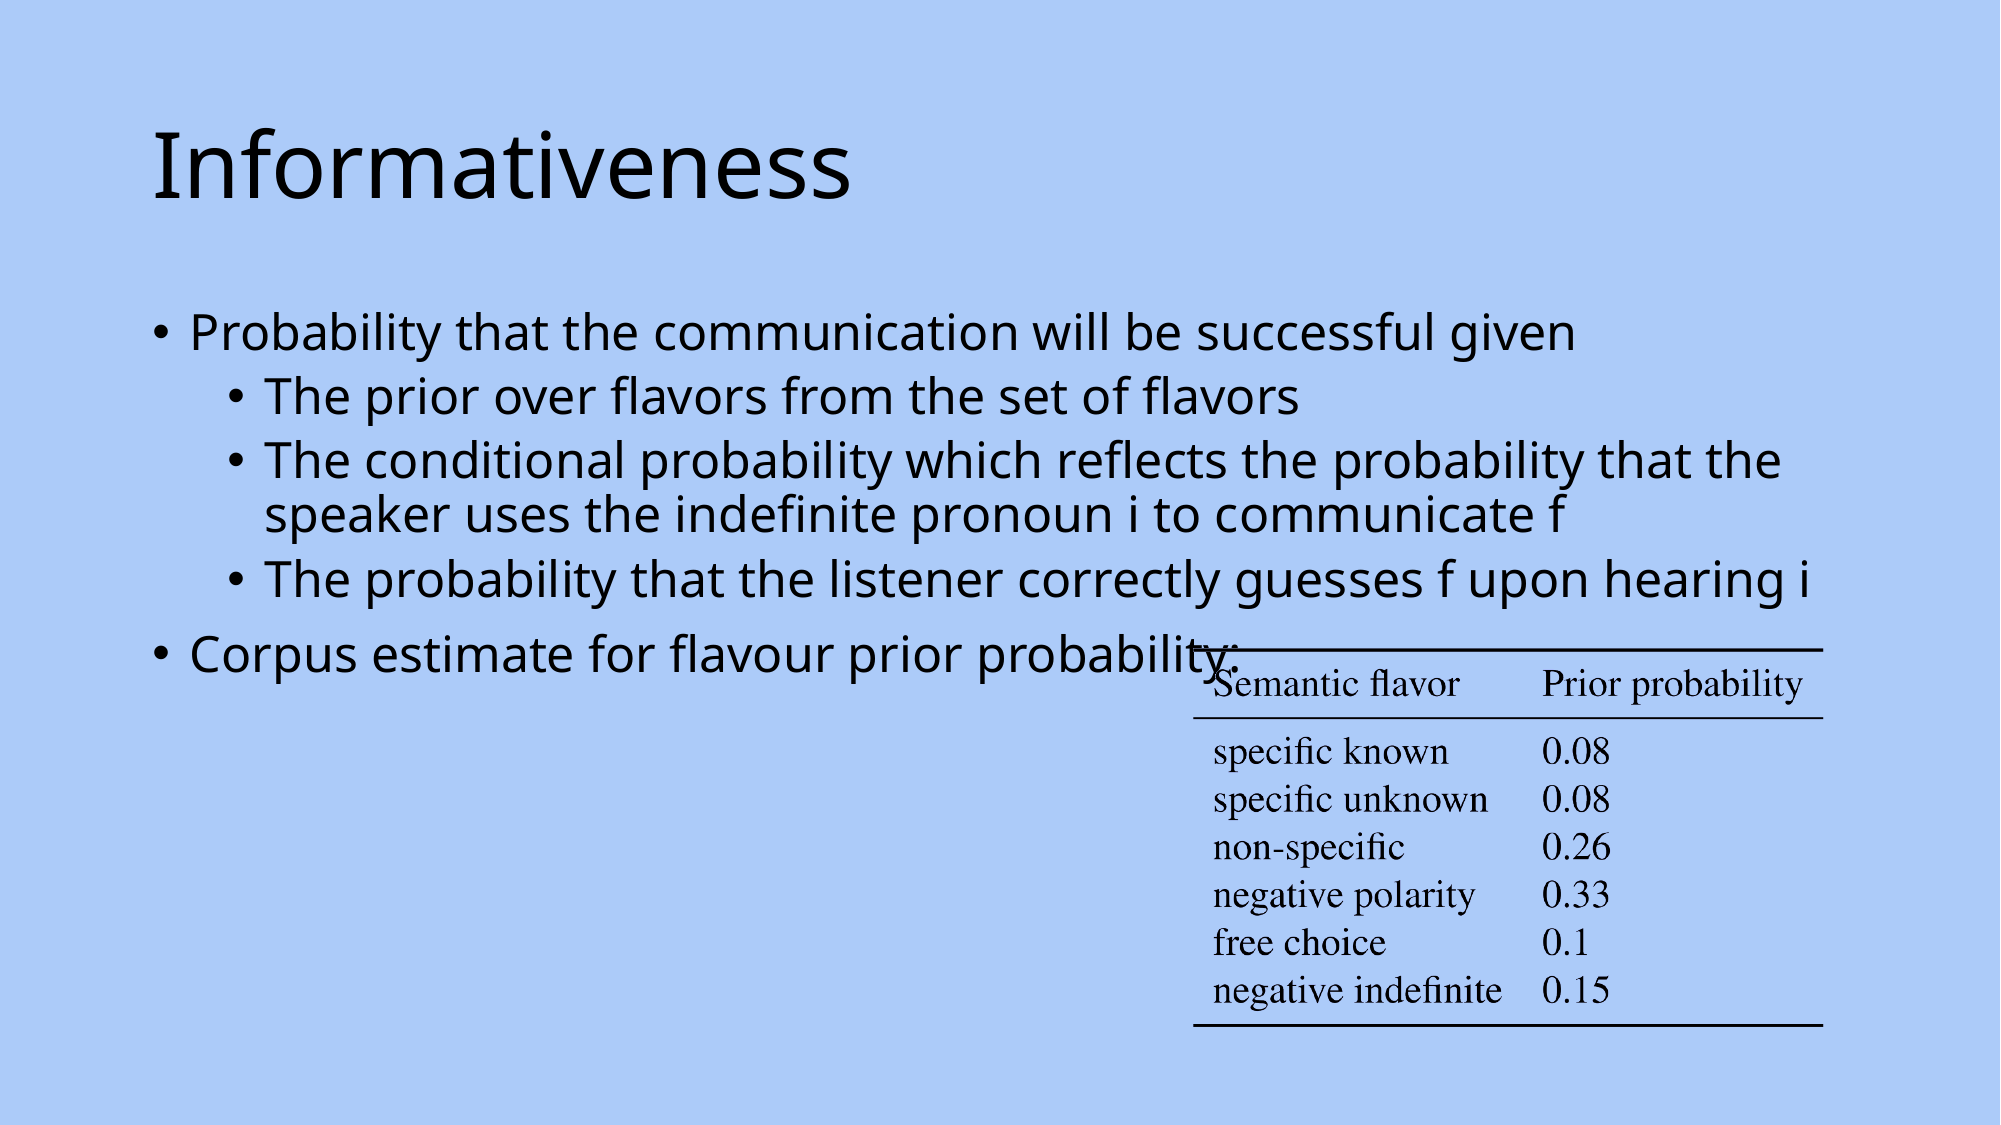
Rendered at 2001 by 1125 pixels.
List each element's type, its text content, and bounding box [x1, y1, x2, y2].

list Probability that the communication will be successful given The prior over flavors from the set of flavors The conditional probability which reflects the probability that the speaker uses the indefinite pronoun i to communicate f The probability that the listener correctly guesses f upon hearing i Corpus estimate for flavour prior probability: [137, 299, 1863, 1014]
picture [1183, 637, 1839, 1036]
title Informativeness [137, 59, 1863, 278]
